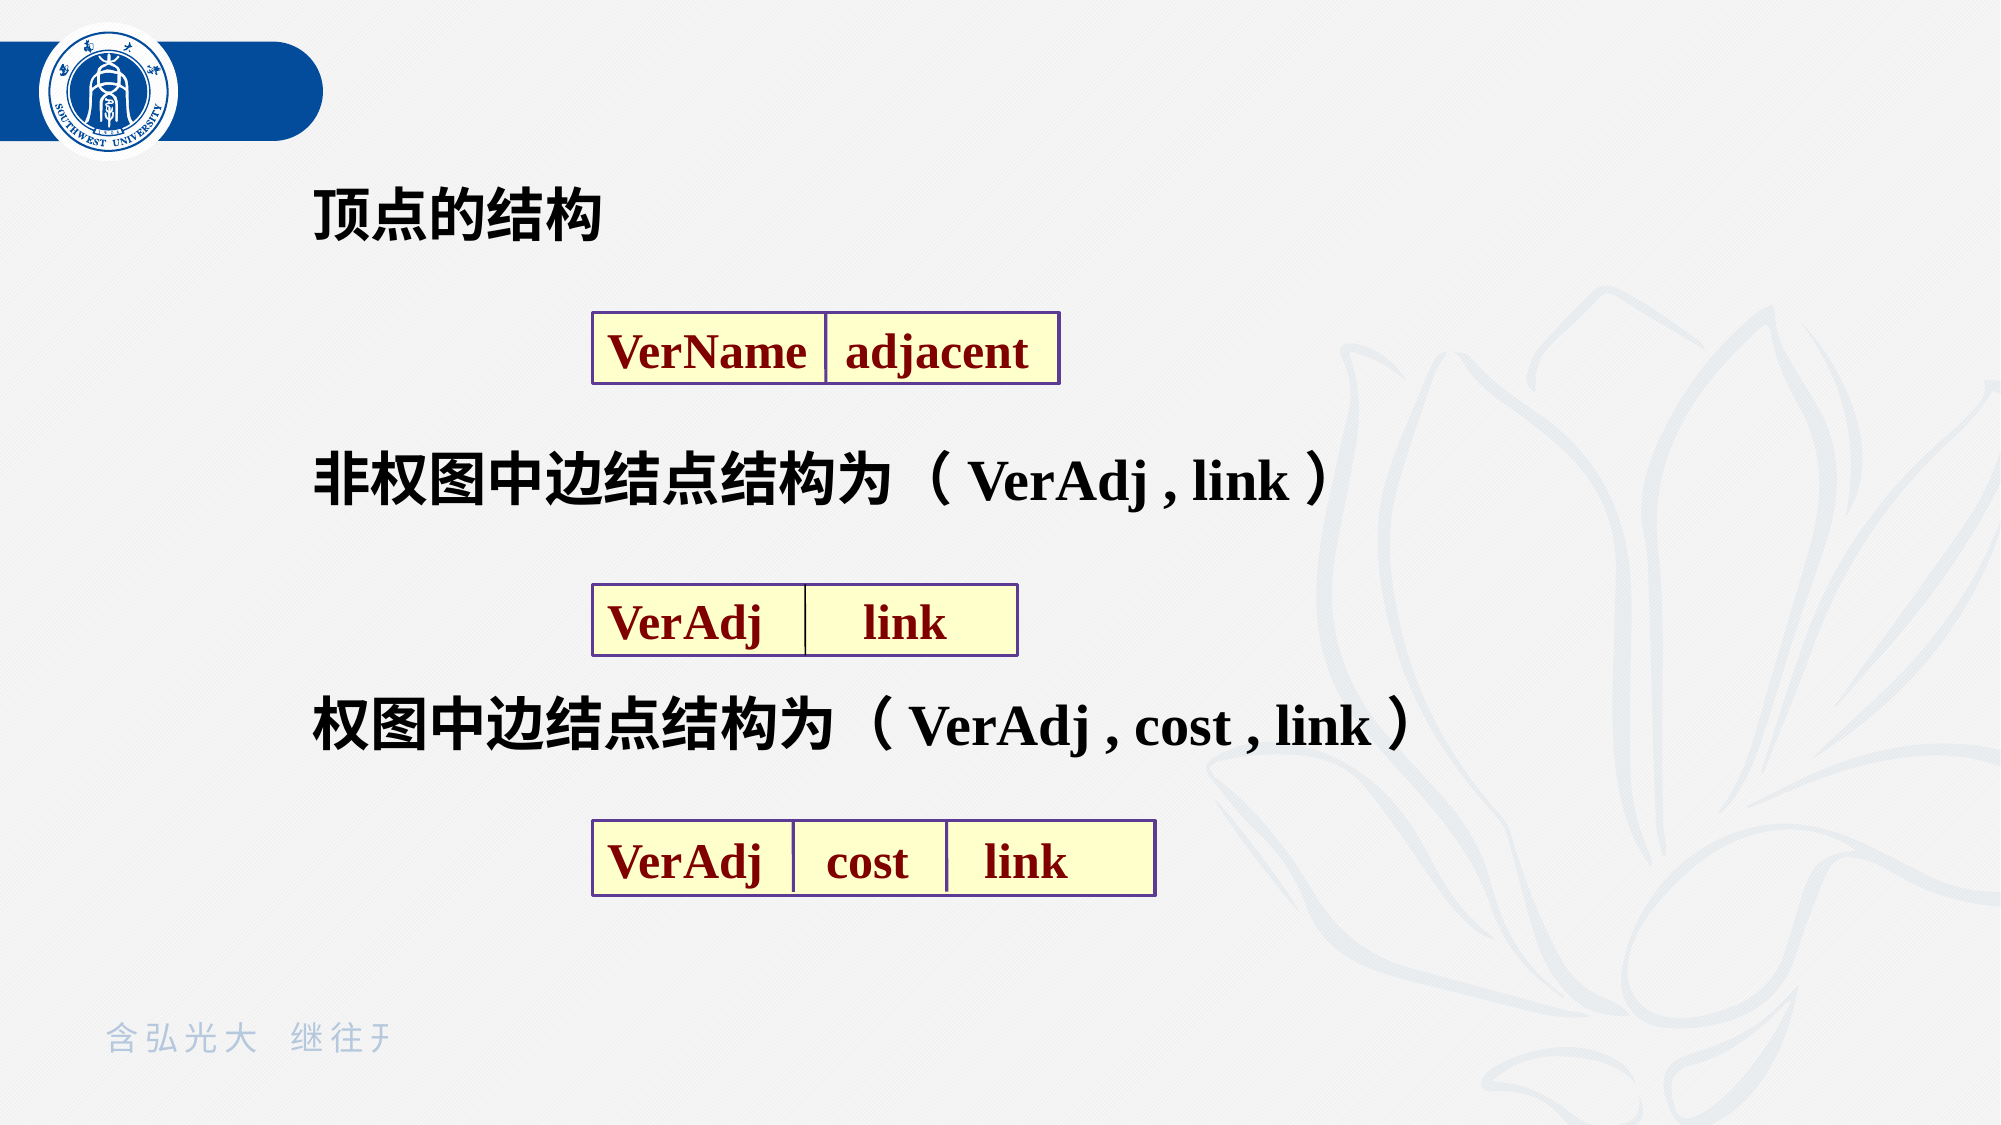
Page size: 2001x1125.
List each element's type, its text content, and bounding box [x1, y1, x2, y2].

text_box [592, 584, 1018, 656]
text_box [592, 820, 1155, 896]
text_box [592, 312, 1060, 384]
text_box 顶点的结构 非权图中边结点结构为（VerAdj , link） 权图中边结点结构为（VerAdj , cost , link） [297, 171, 1585, 987]
